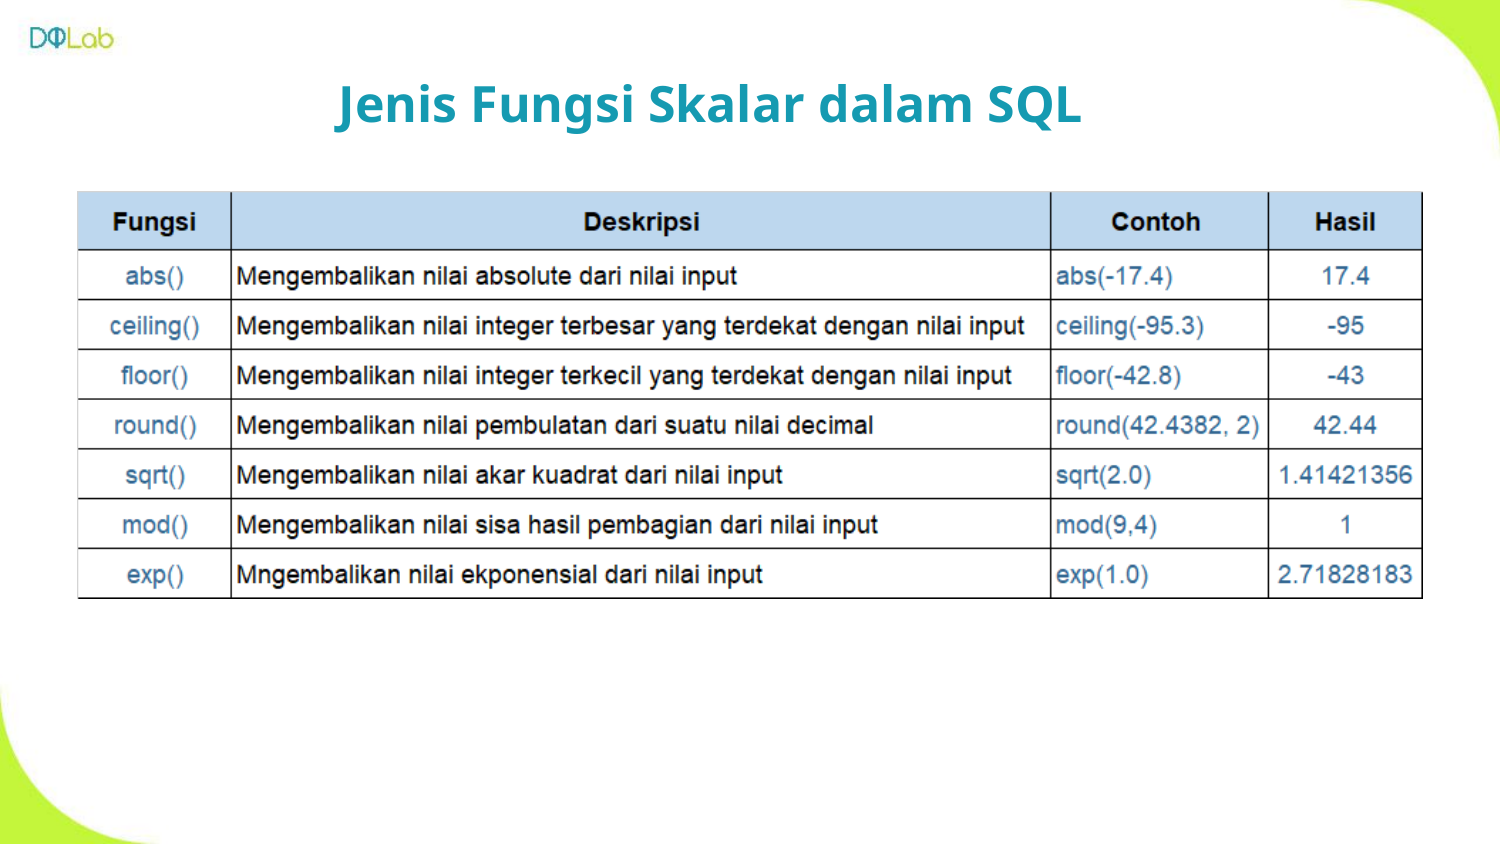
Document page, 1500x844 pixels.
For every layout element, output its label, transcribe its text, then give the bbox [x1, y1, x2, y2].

picture [0, 0, 1500, 844]
list Jenis Fungsi Skalar dalam SQL [300, 66, 1123, 142]
